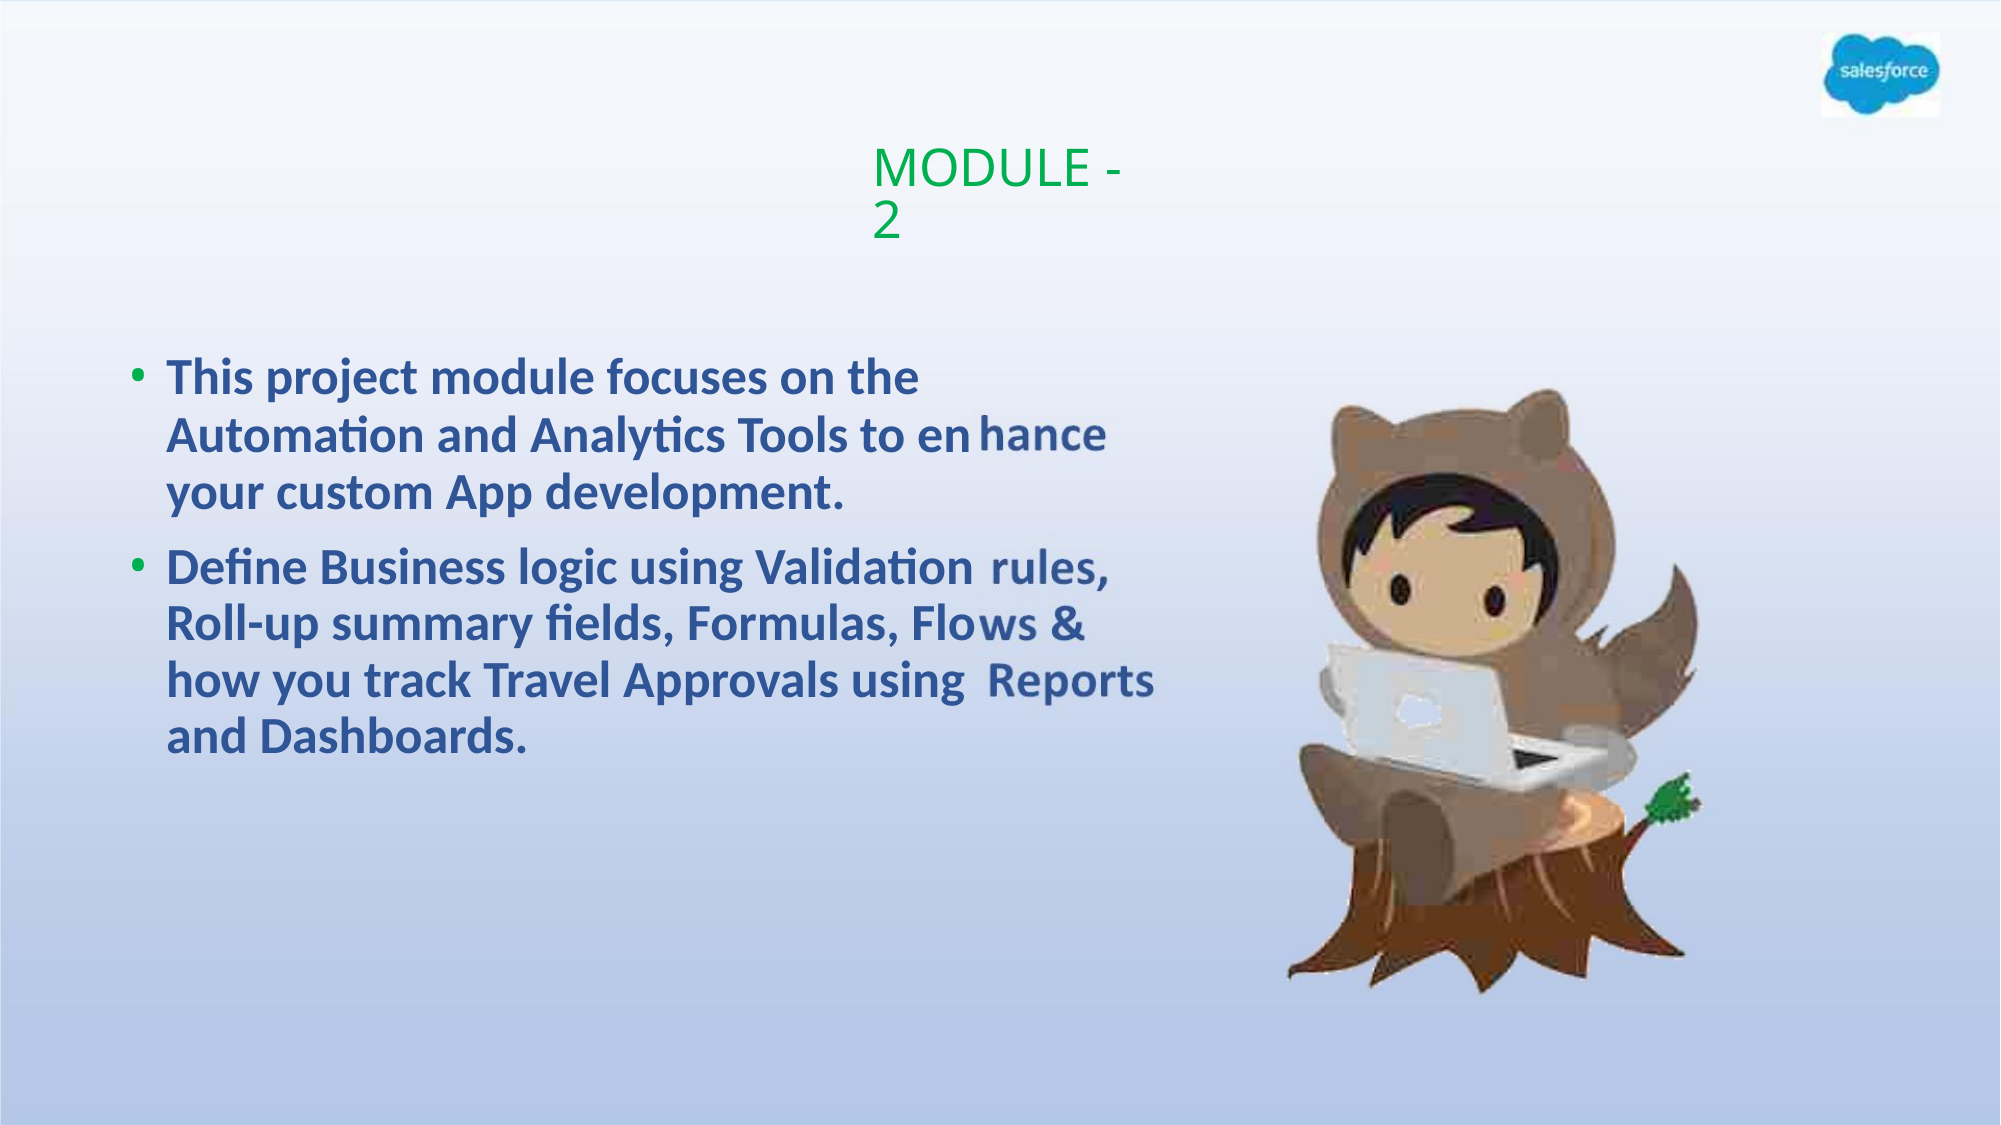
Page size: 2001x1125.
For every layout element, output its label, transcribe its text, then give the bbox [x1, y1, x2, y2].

text_box [0, 0, 2000, 1125]
text_box Automation and Analytics Tools to en your custom App development. [166, 411, 1003, 520]
text_box • This project module focuses on the [128, 346, 946, 406]
text_box • Define Business logic using Validation Roll-up summary fields, Formulas, Flo how you track Travel Approvals using and Dashboards. [128, 535, 1003, 764]
text_box MODULE - 2 [872, 145, 1153, 250]
